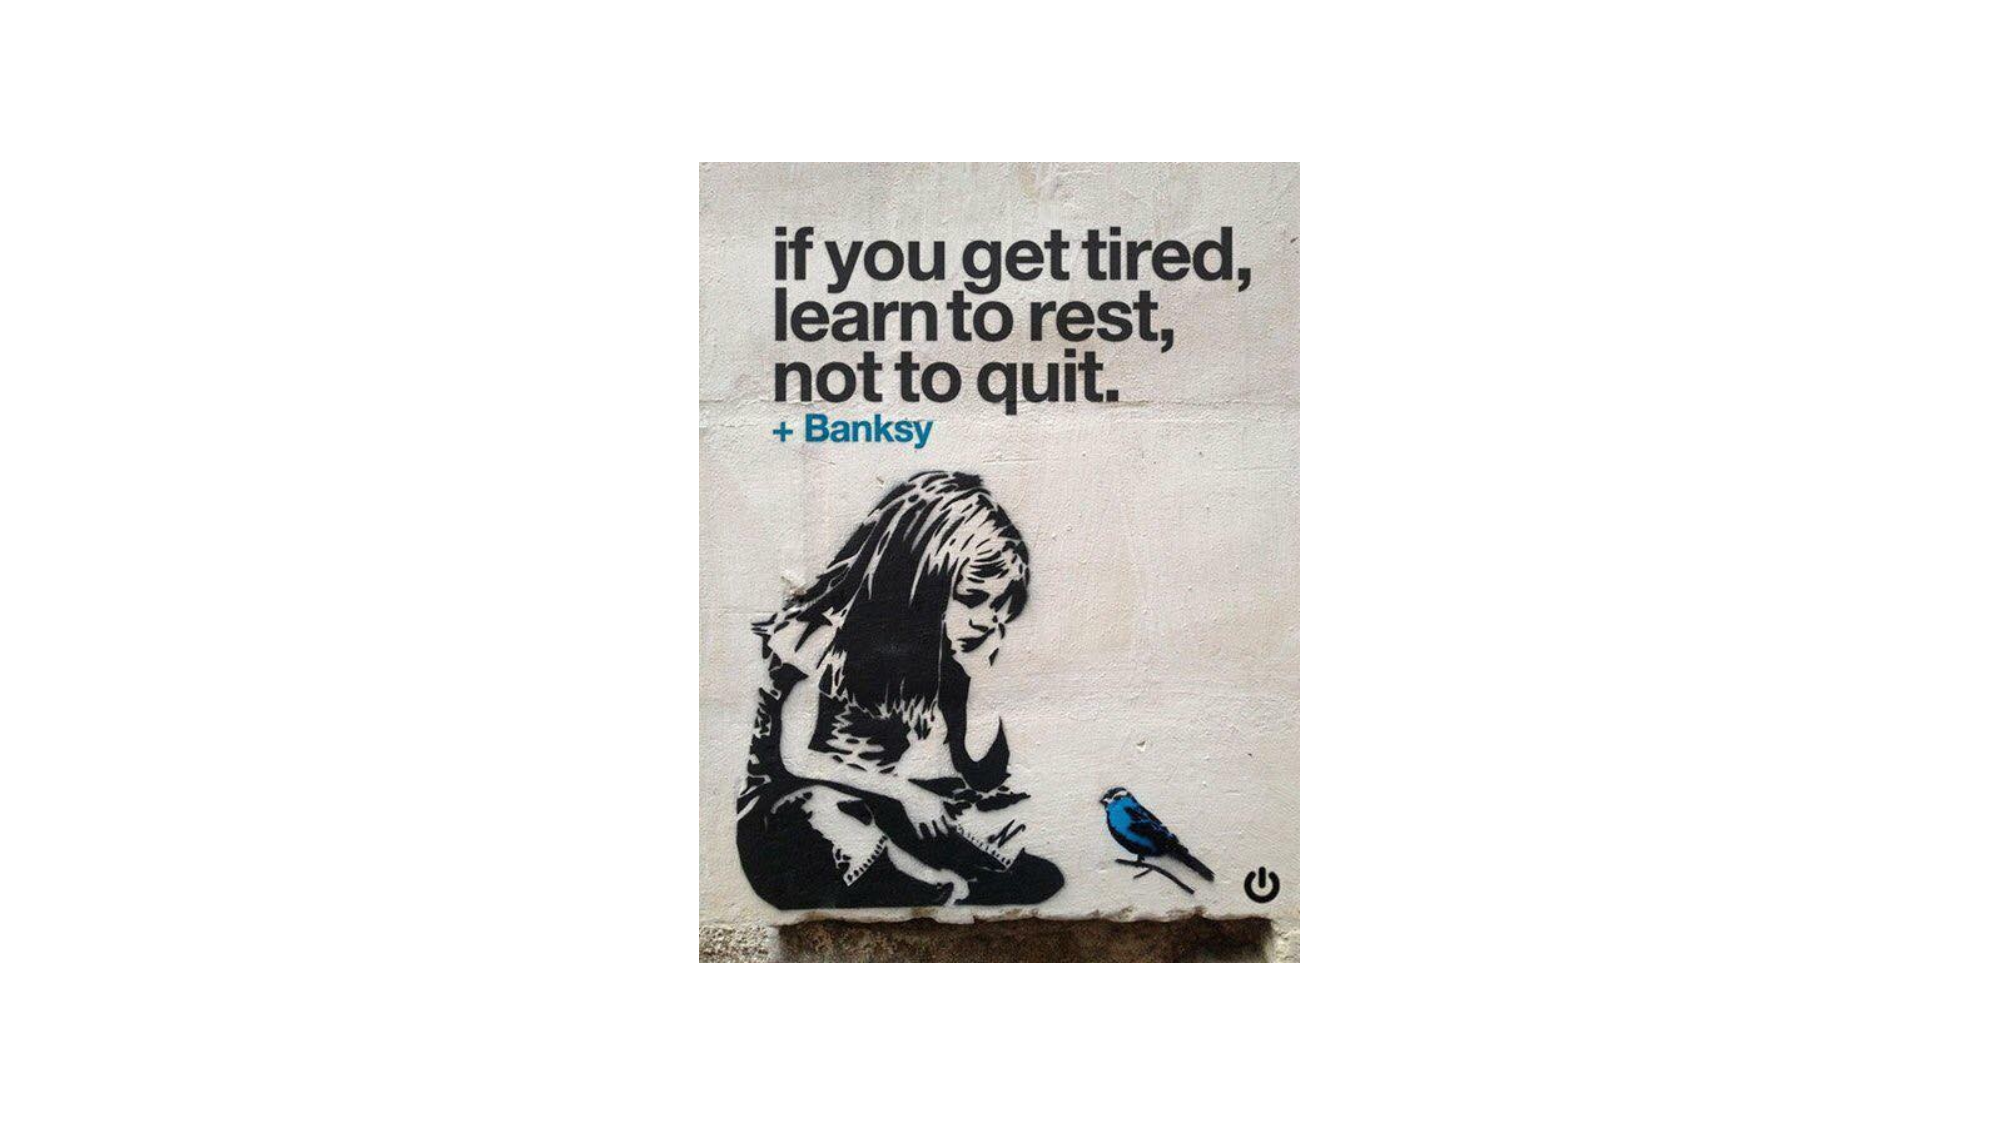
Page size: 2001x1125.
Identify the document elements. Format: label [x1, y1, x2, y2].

picture [699, 162, 1300, 963]
